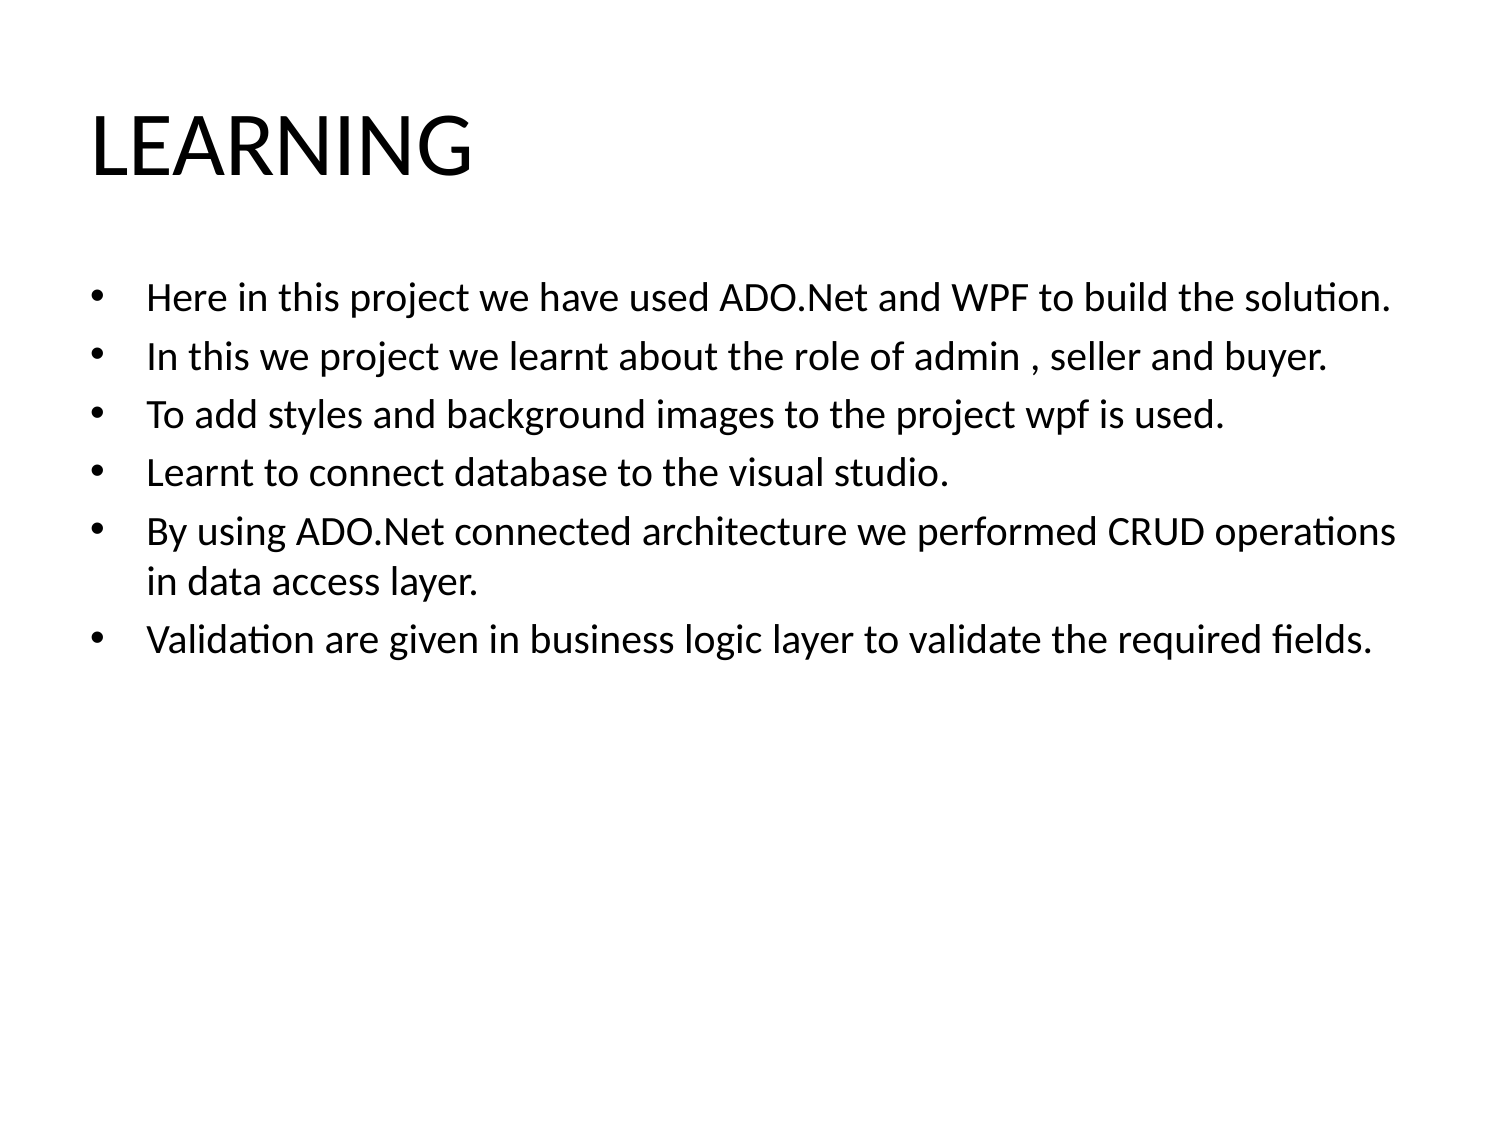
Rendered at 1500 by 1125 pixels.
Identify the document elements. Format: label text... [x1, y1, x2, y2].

title LEARNING [75, 45, 1425, 233]
list Here in this project we have used ADO.Net and WPF to build the solution. In this we project we learnt about the role of admin , seller and buyer. To add styles and background images to the project wpf is used. Learnt to connect database to the visual studio. By using ADO.Net connected architecture we performed CRUD operations in data access layer. Validation are given in business logic layer to validate the required fields. [75, 262, 1425, 1005]
